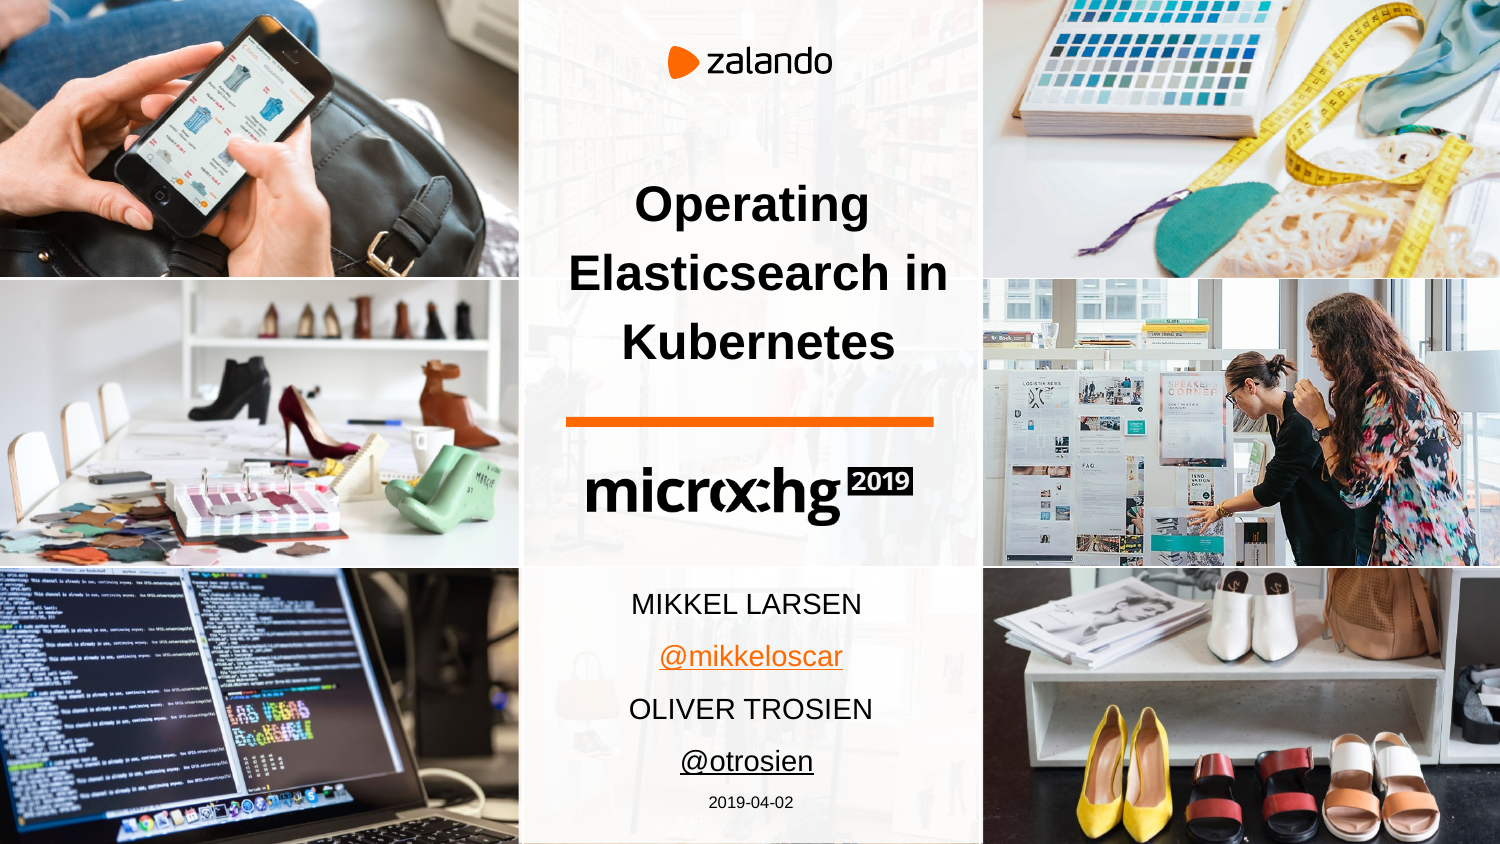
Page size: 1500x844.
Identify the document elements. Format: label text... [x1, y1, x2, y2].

list MIKKEL LARSEN @mikkeloscar OLIVER TROSIEN @otrosien [551, 570, 951, 767]
picture [0, 280, 518, 566]
list 2019-04-02 [551, 767, 951, 813]
picture [0, 0, 518, 277]
picture [0, 568, 518, 844]
picture [668, 46, 832, 80]
picture [984, 279, 1500, 566]
picture [984, 0, 1500, 278]
list Operating Elasticsearch in Kubernetes [523, 107, 982, 385]
picture [984, 568, 1500, 844]
picture [587, 466, 913, 527]
